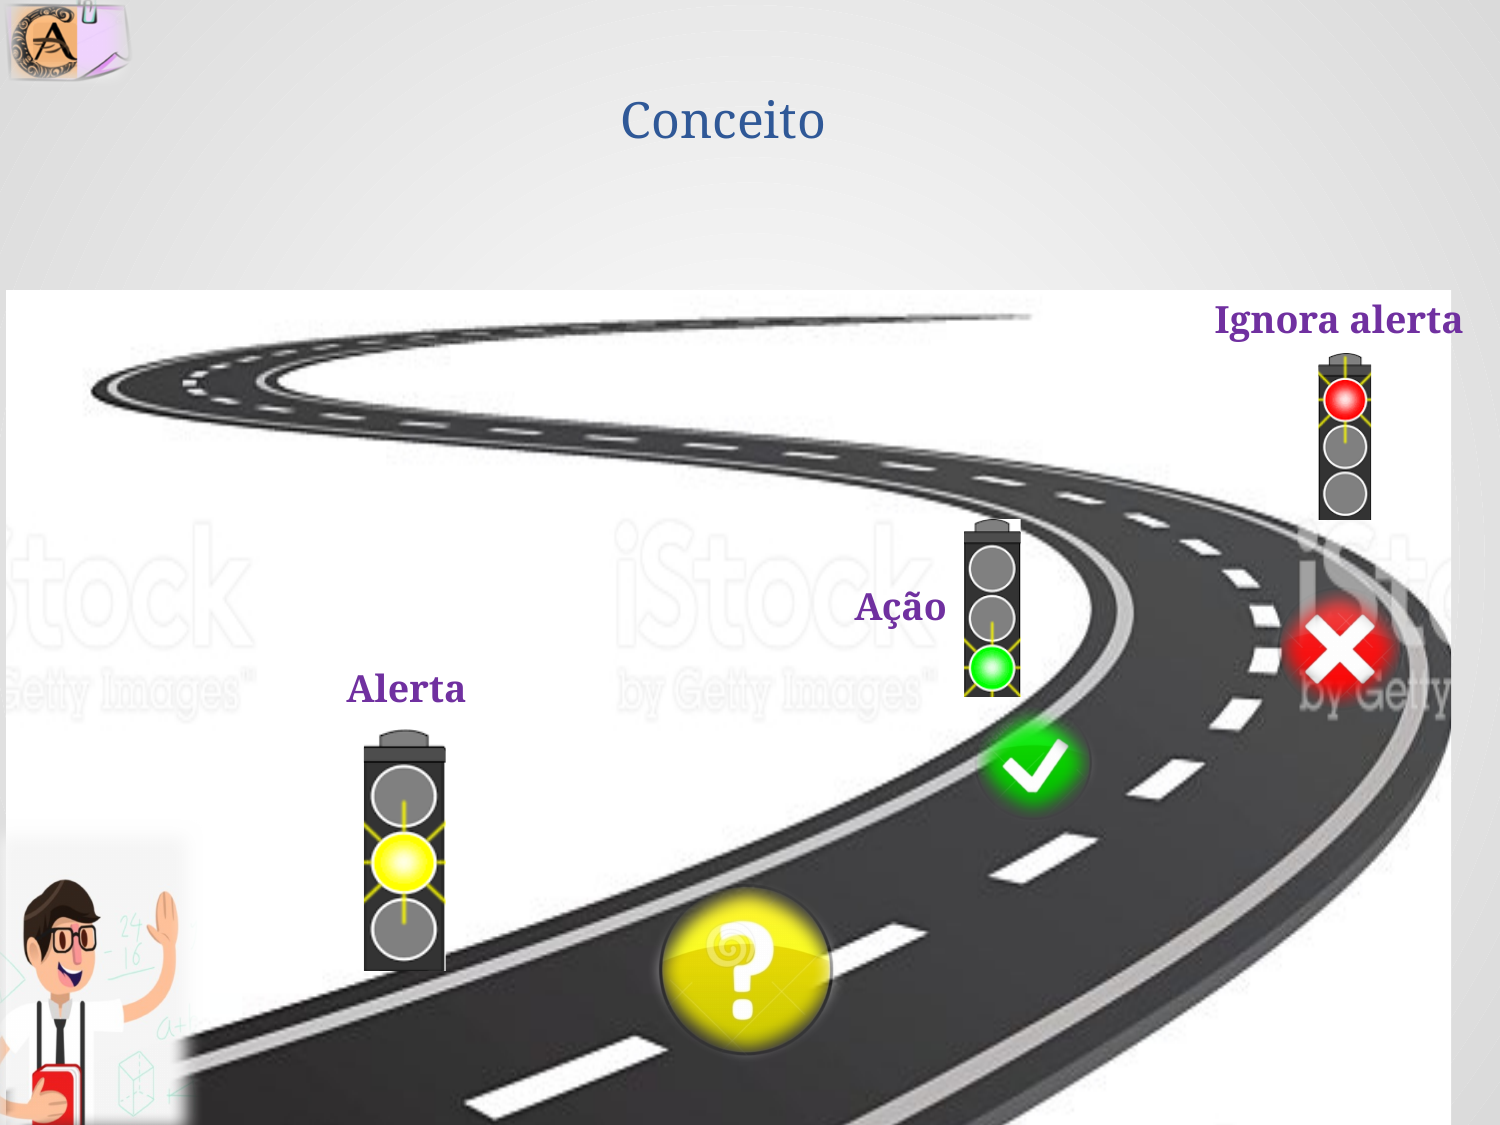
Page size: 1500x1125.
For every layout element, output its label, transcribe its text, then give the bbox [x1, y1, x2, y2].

picture [0, 290, 1452, 1125]
picture [0, 0, 136, 91]
text_box Ignora alerta [1199, 288, 1479, 349]
title Conceito [63, 30, 1414, 169]
